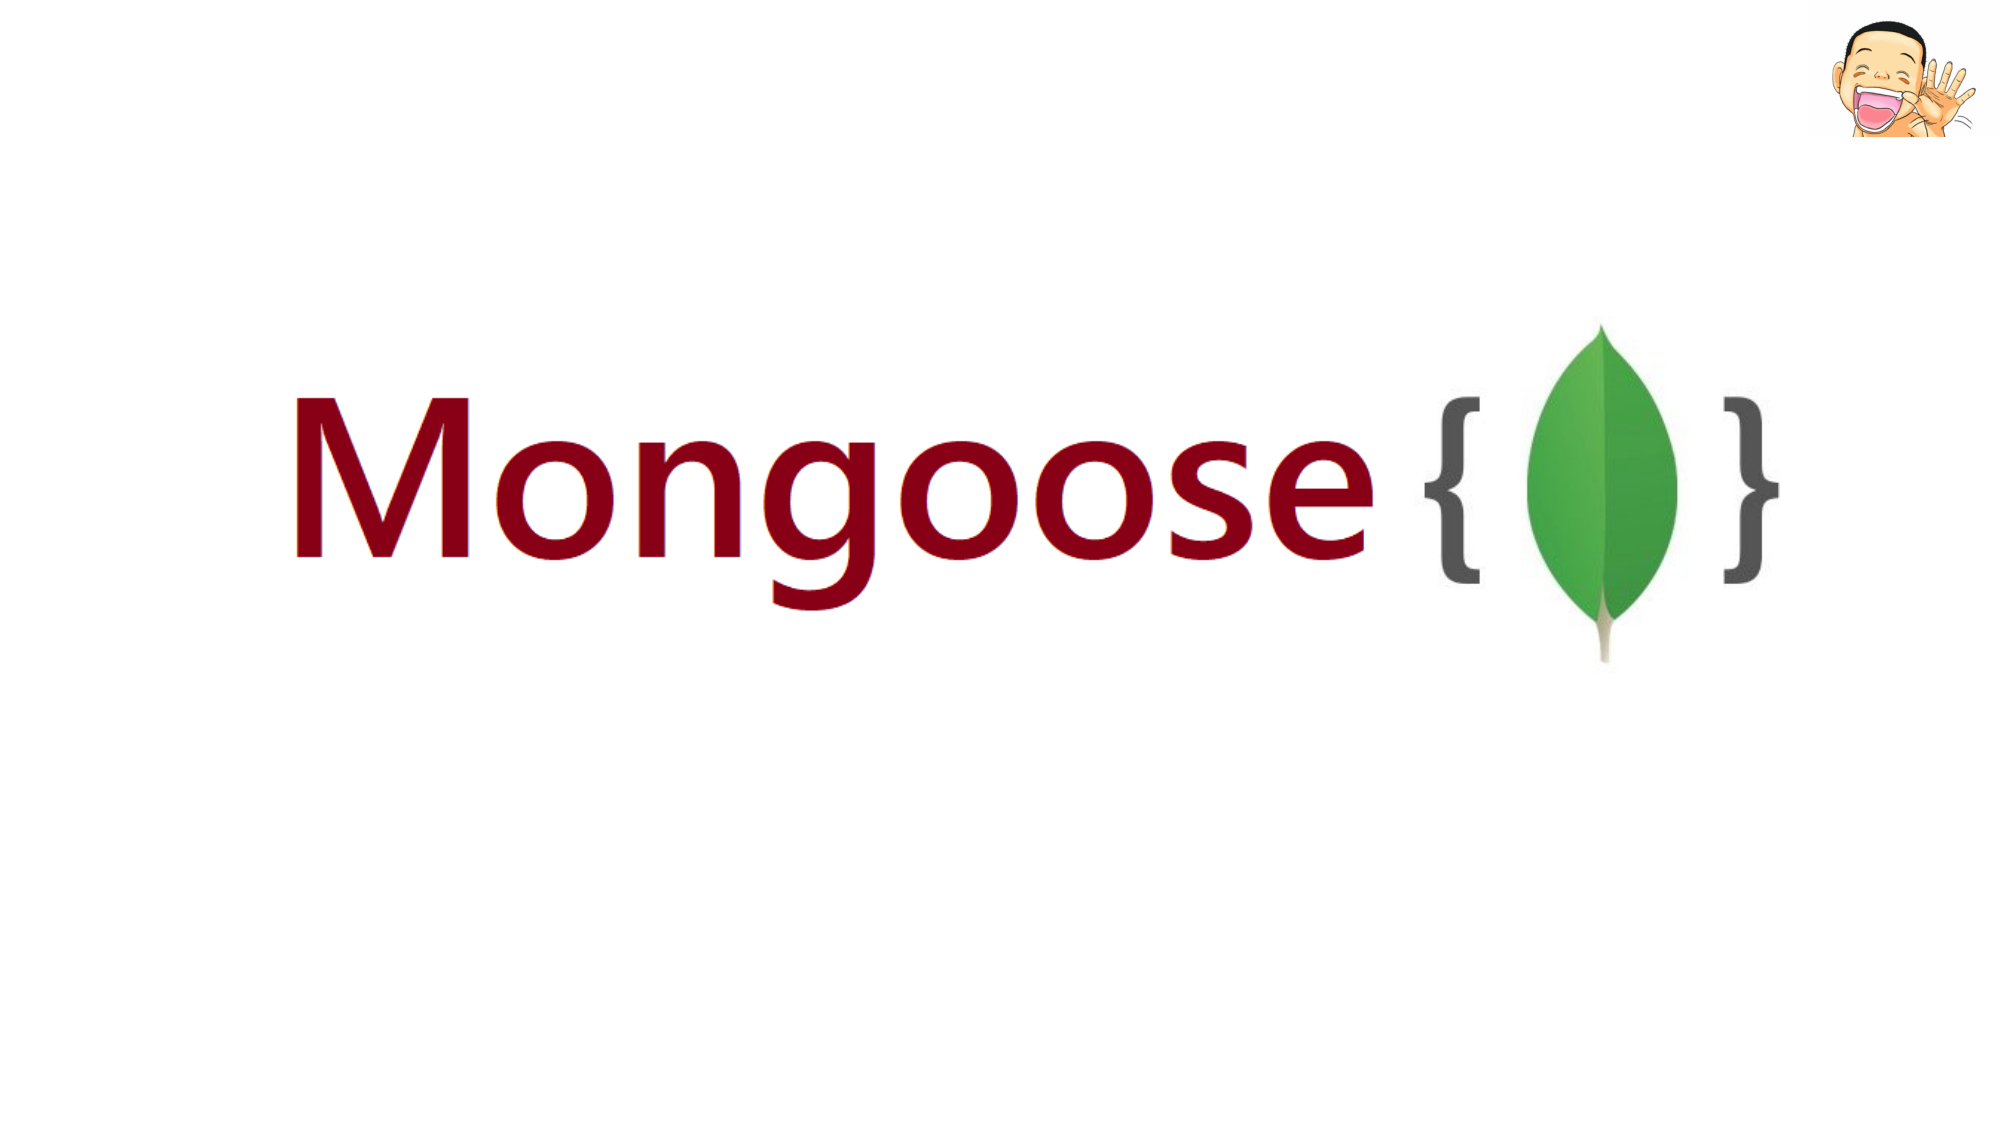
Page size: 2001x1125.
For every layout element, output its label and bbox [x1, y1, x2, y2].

picture [1808, 0, 2000, 137]
picture [220, 110, 1780, 853]
